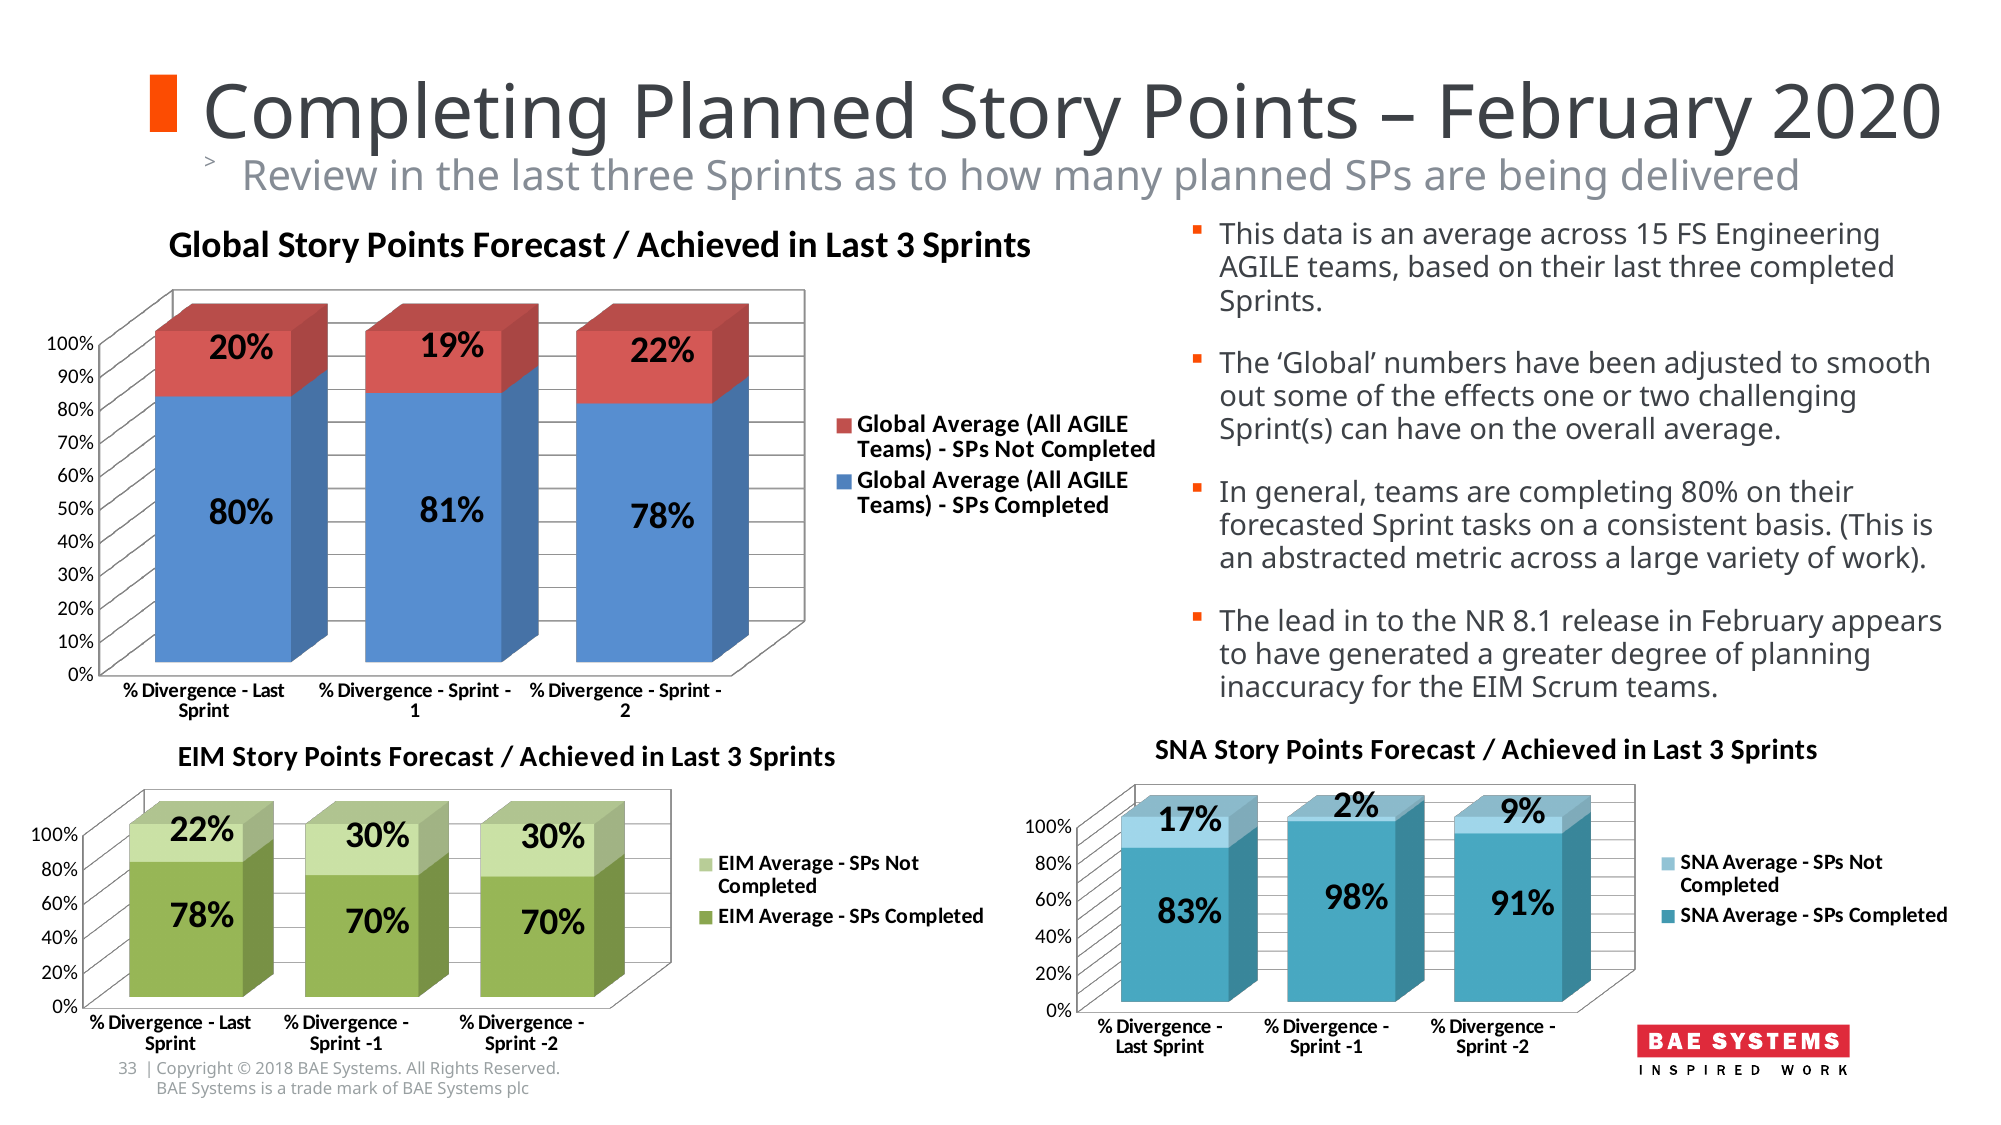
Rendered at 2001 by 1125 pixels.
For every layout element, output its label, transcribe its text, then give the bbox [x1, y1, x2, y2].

chart [9, 199, 1970, 1067]
list Review in the last three Sprints as to how many planned SPs are being delivered [204, 156, 1970, 200]
text_box This data is an average across 15 FS Engineering AGILE teams, based on their last three completed Sprints. The ‘Global’ numbers have been adjusted to smooth out some of the effects one or two challenging Sprint(s) can have on the overall average. In general, teams are completing 80% on their forecasted Sprint tasks on a consistent basis. (This is an abstracted metric across a large variety of work). The lead in to the NR 8.1 release in February appears to have generated a greater degree of planning inaccuracy for the EIM Scrum teams. [1190, 218, 1970, 713]
title Completing Planned Story Points – February 2020 [202, 76, 1970, 154]
